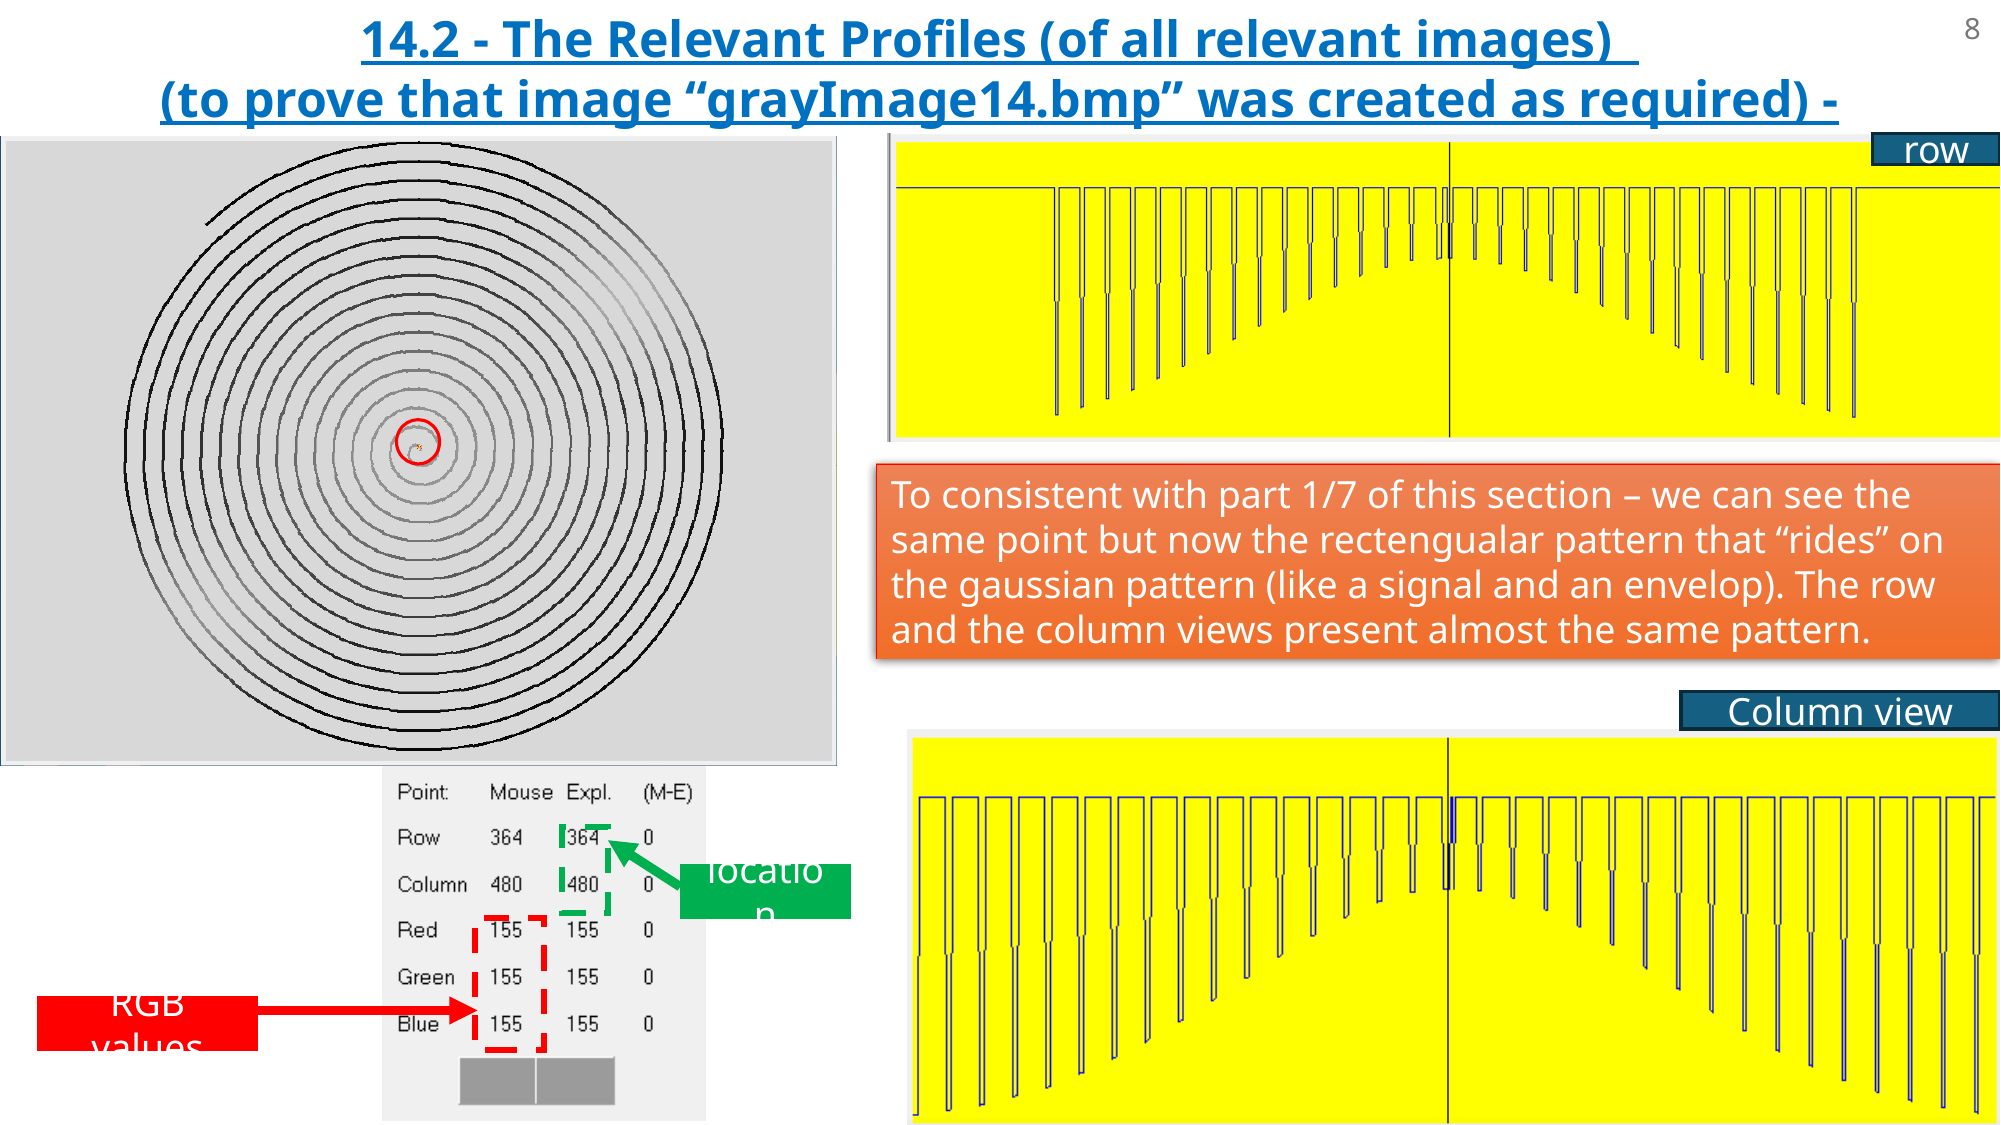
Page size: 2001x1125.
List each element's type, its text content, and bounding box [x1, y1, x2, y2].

picture [381, 1051, 707, 1121]
picture [0, 135, 837, 826]
text_box Column view [1679, 690, 2000, 728]
picture [886, 132, 2000, 443]
text_box To consistent with part 1/7 of this section – we can see the same point but now the rectengualar pattern that “rides” on the gaussian pattern (like a signal and an envelop). The row and the column views present almost the same pattern. [876, 463, 2000, 659]
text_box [37, 826, 851, 1051]
slide_number 8 [1949, 0, 2000, 60]
picture [906, 728, 2000, 1125]
text_box 14.2 - The Relevant Profiles (of all relevant images) (to prove that image “grayImage14.bmp” was created as required) - part 5/7 [130, 0, 1870, 195]
